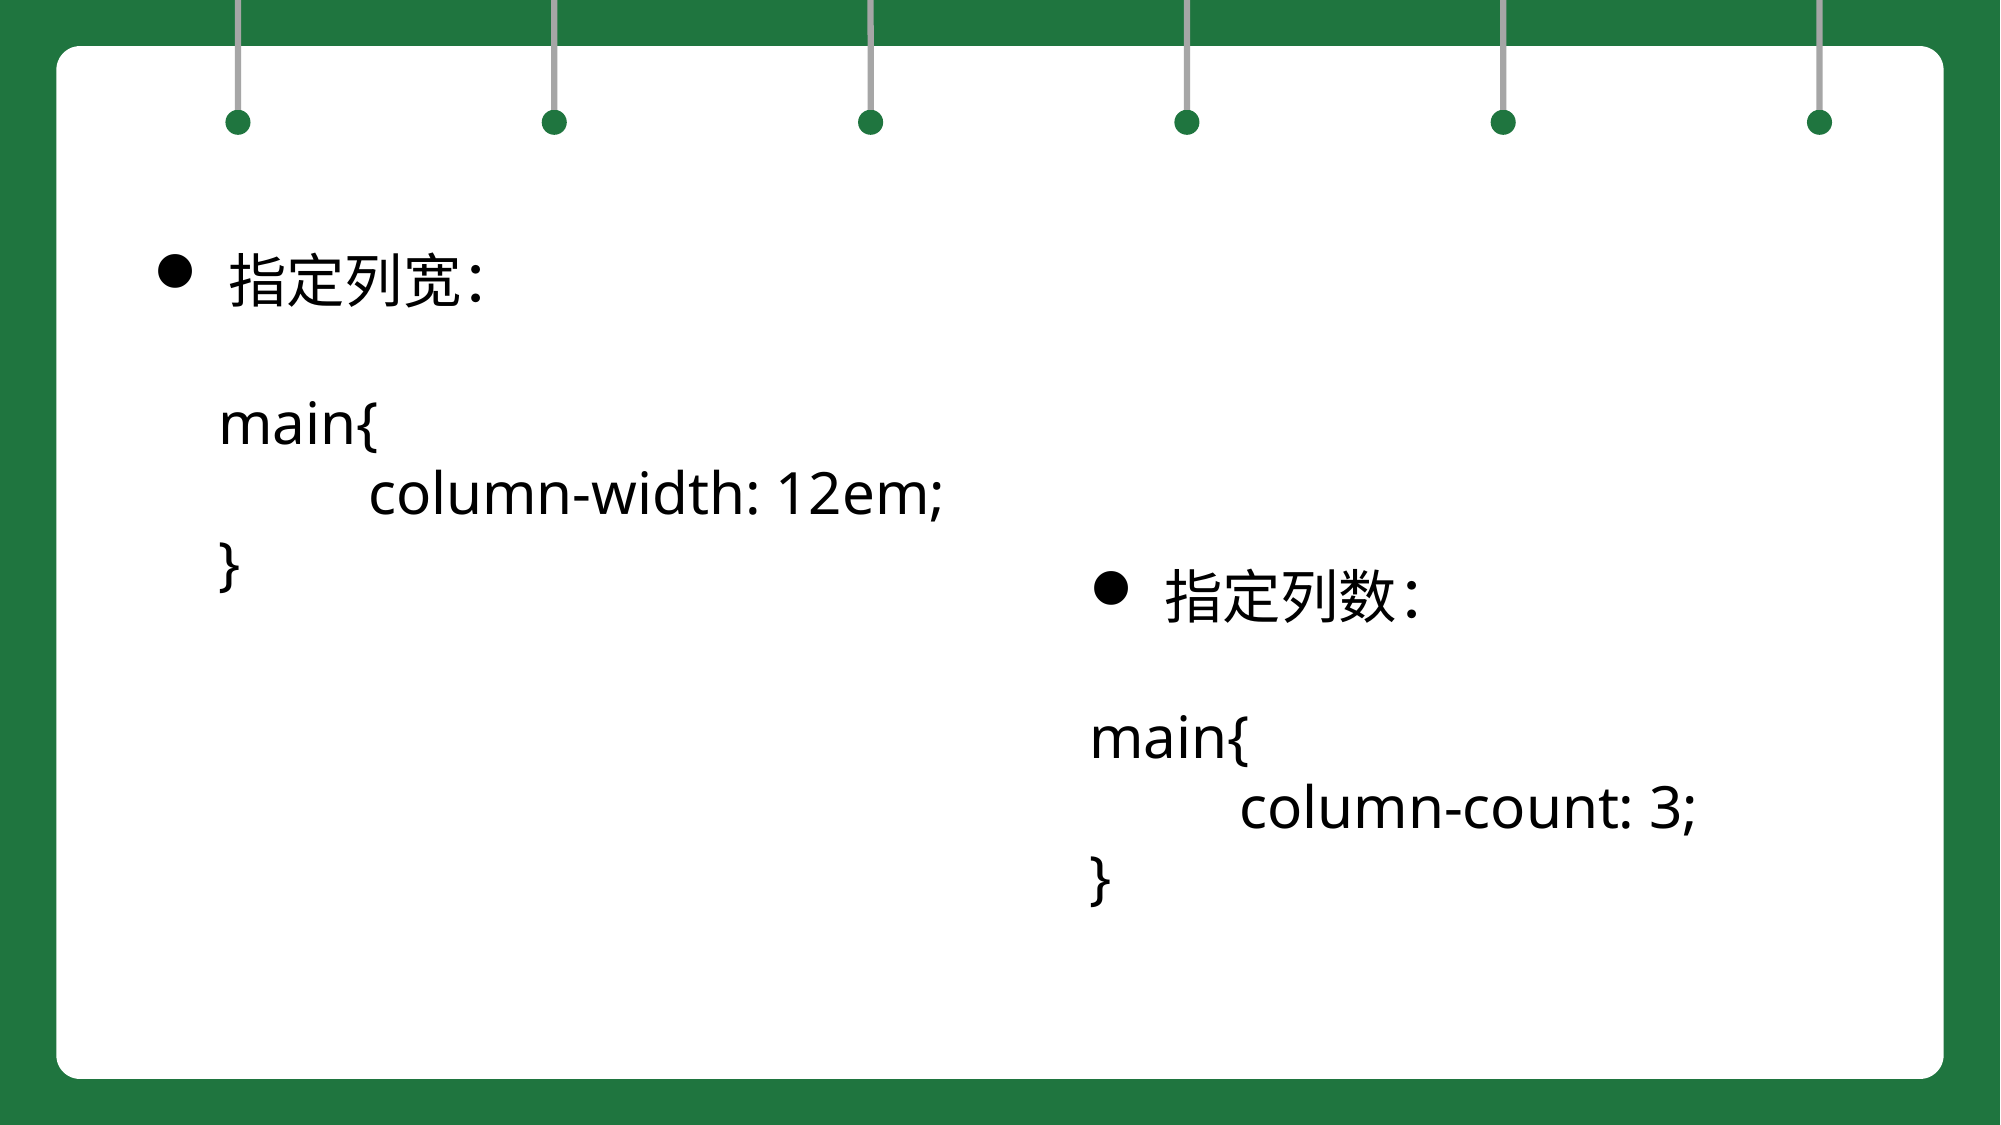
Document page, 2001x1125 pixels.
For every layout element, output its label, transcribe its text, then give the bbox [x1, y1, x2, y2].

text_box 指定列数： main{ column-count: 3; } [1074, 553, 2000, 918]
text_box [138, 236, 1040, 606]
